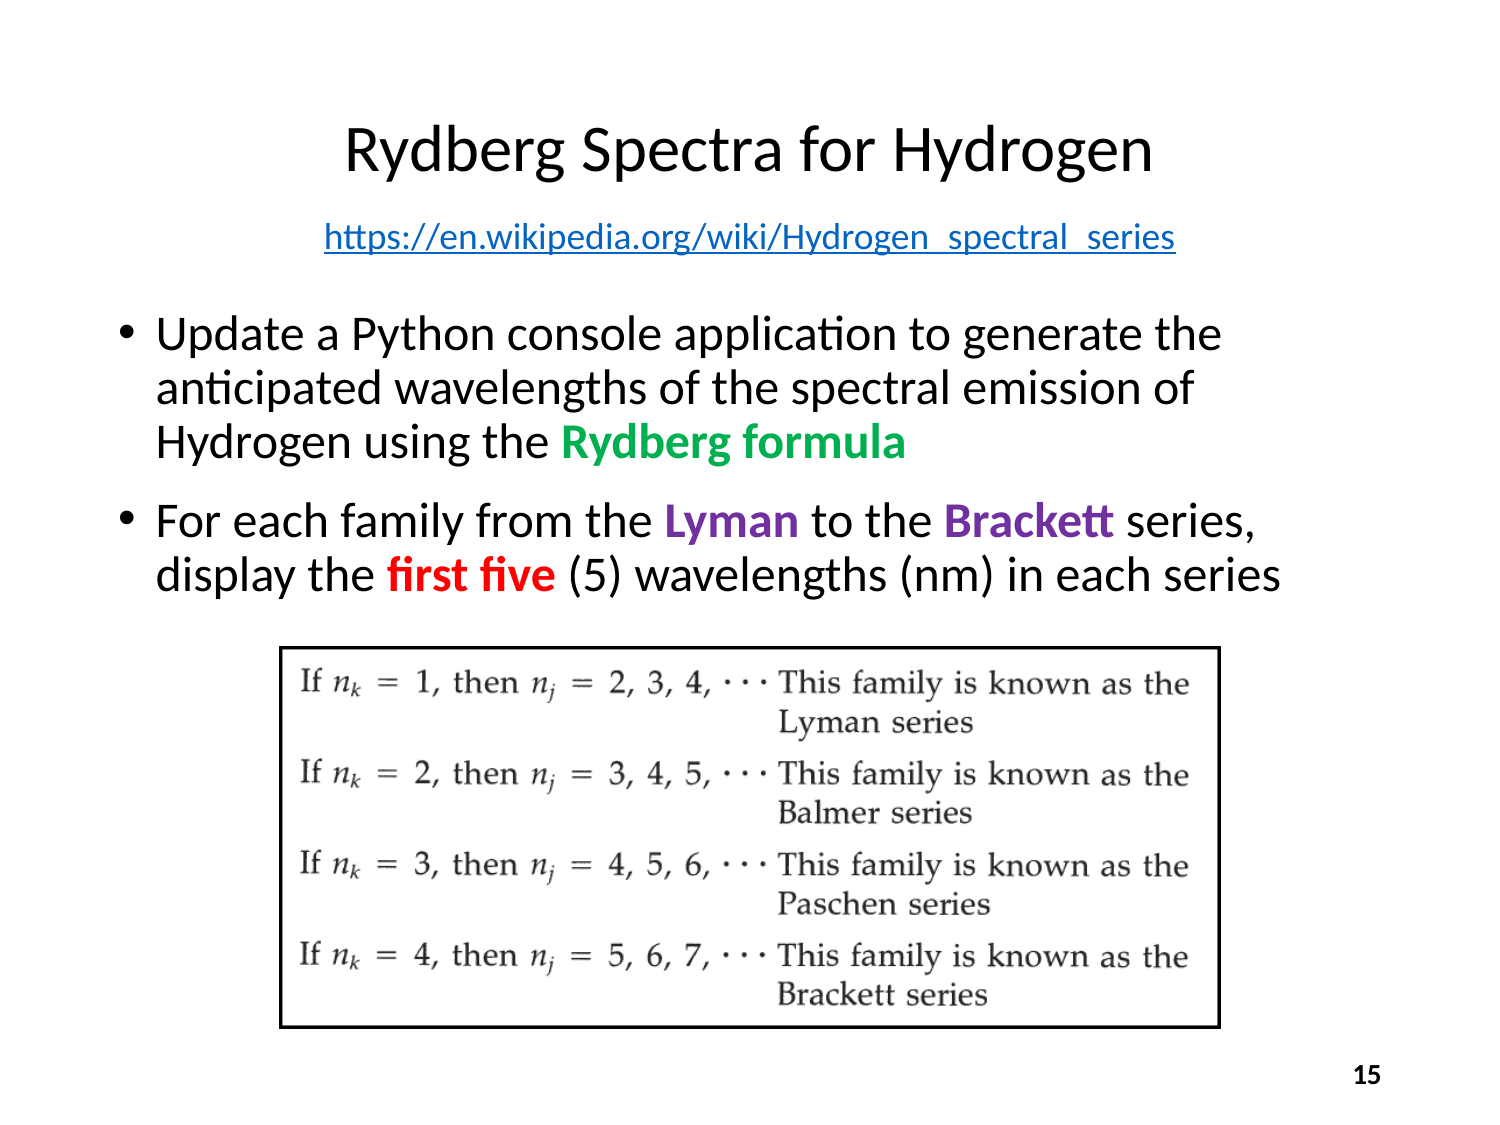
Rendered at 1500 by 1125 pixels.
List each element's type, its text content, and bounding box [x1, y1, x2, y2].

list Update a Python console application to generate the anticipated wavelengths of the spectral emission of Hydrogen using the Rydberg formula For each family from the Lyman to the Brackett series, display the first five (5) wavelengths (nm) in each series [103, 299, 1397, 626]
title Rydberg Spectra for Hydrogen [103, 59, 1397, 241]
text_box https://en.wikipedia.org/wiki/Hydrogen_spectral_series [275, 204, 1225, 265]
slide_number 15 [1059, 1042, 1397, 1103]
picture [279, 646, 1221, 1030]
